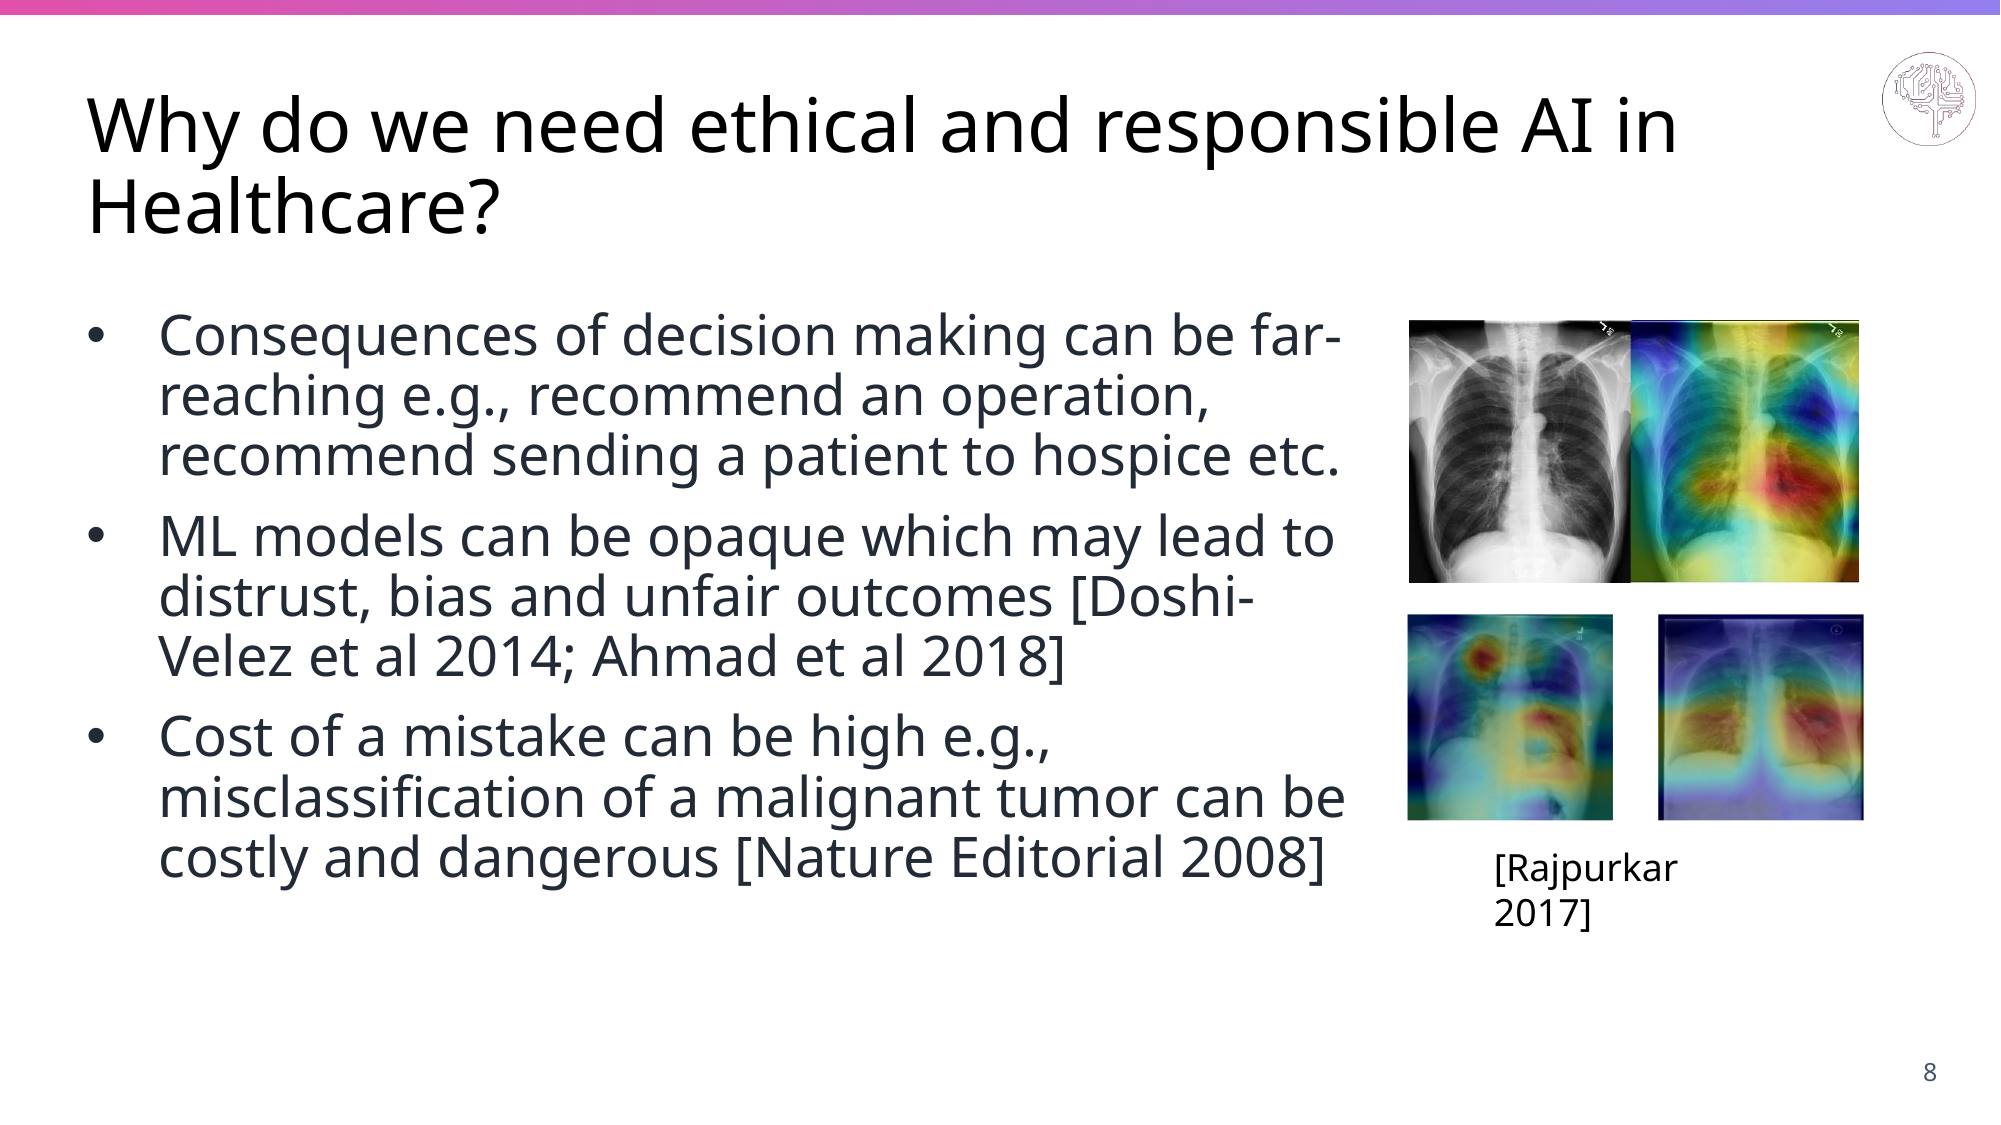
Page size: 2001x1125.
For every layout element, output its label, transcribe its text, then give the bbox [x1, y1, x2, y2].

list Consequences of decision making can be far-reaching e.g., recommend an operation, recommend sending a patient to hospice etc. ML models can be opaque which may lead to distrust, bias and unfair outcomes [Doshi-Velez et al 2014; Ahmad et al 2018] Cost of a mistake can be high e.g., misclassification of a malignant tumor can be costly and dangerous [Nature Editorial 2008] [71, 299, 1368, 1014]
title Why do we need ethical and responsible AI in Healthcare? [71, 59, 1797, 278]
picture [1401, 610, 1867, 827]
picture [1408, 320, 1859, 584]
picture [0, 0, 2000, 15]
text_box [Rajpurkar 2017] [1479, 836, 1764, 942]
picture [1882, 52, 1976, 146]
